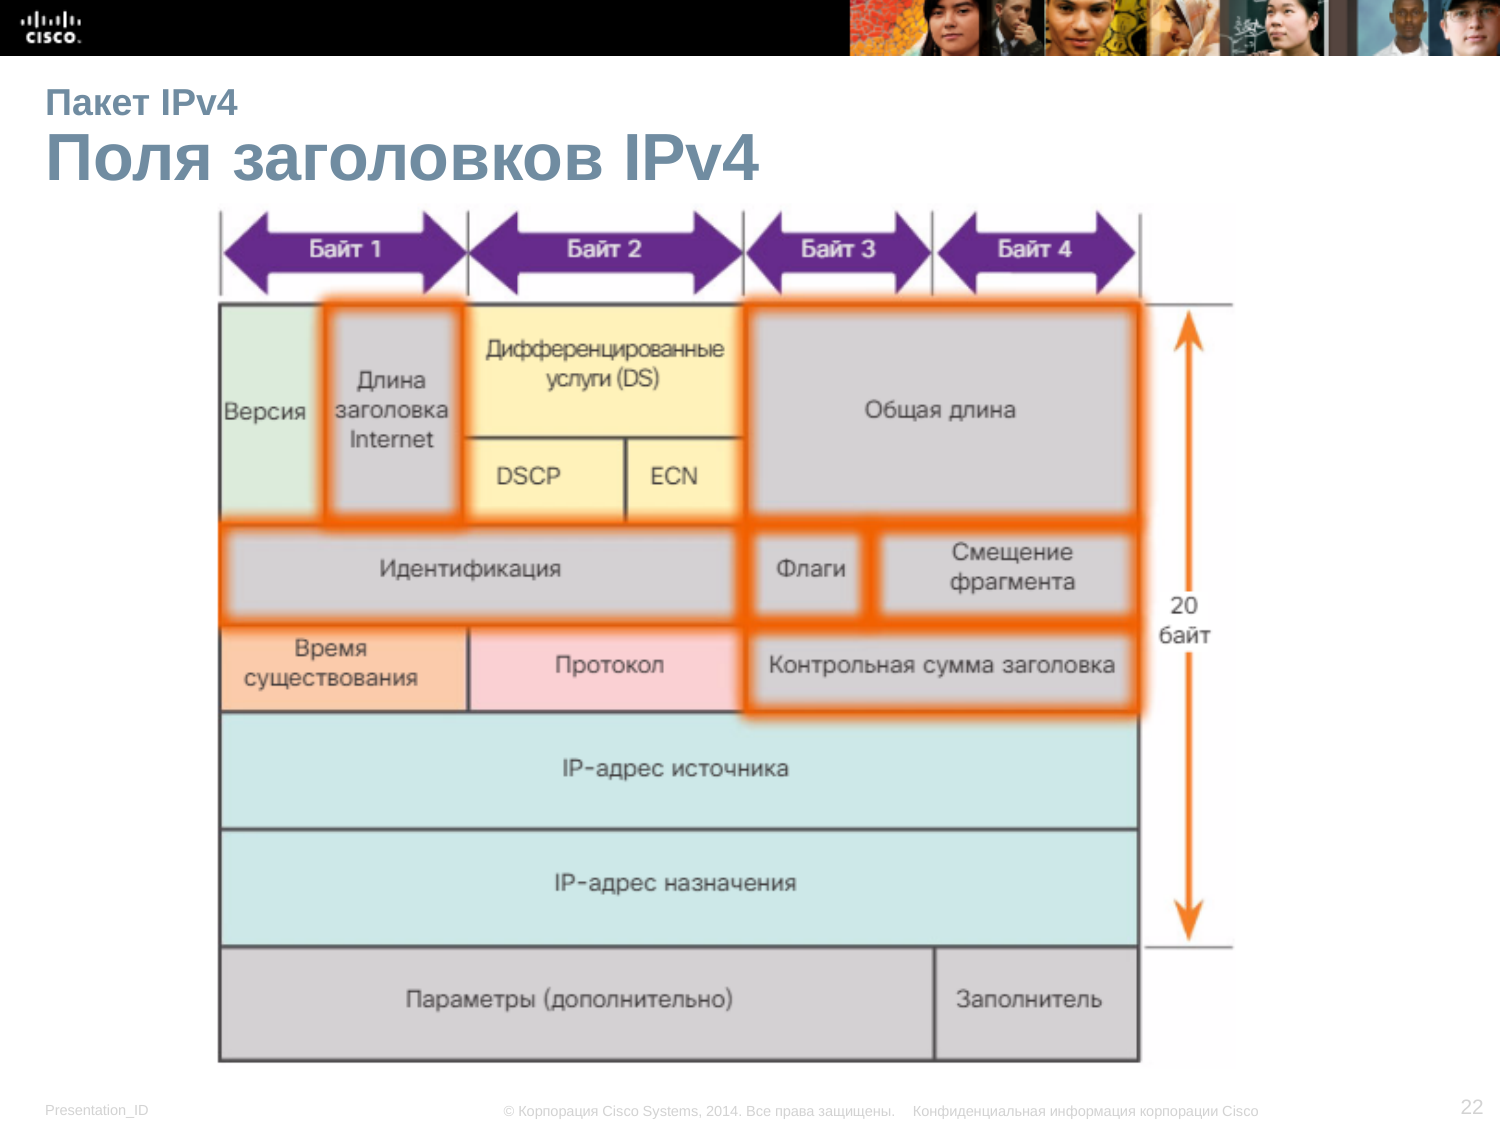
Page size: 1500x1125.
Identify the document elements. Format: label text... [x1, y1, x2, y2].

picture [0, 0, 1500, 56]
picture [211, 201, 1248, 1076]
title Пакет IPv4 Поля заголовков IPv4 [31, 64, 1471, 203]
